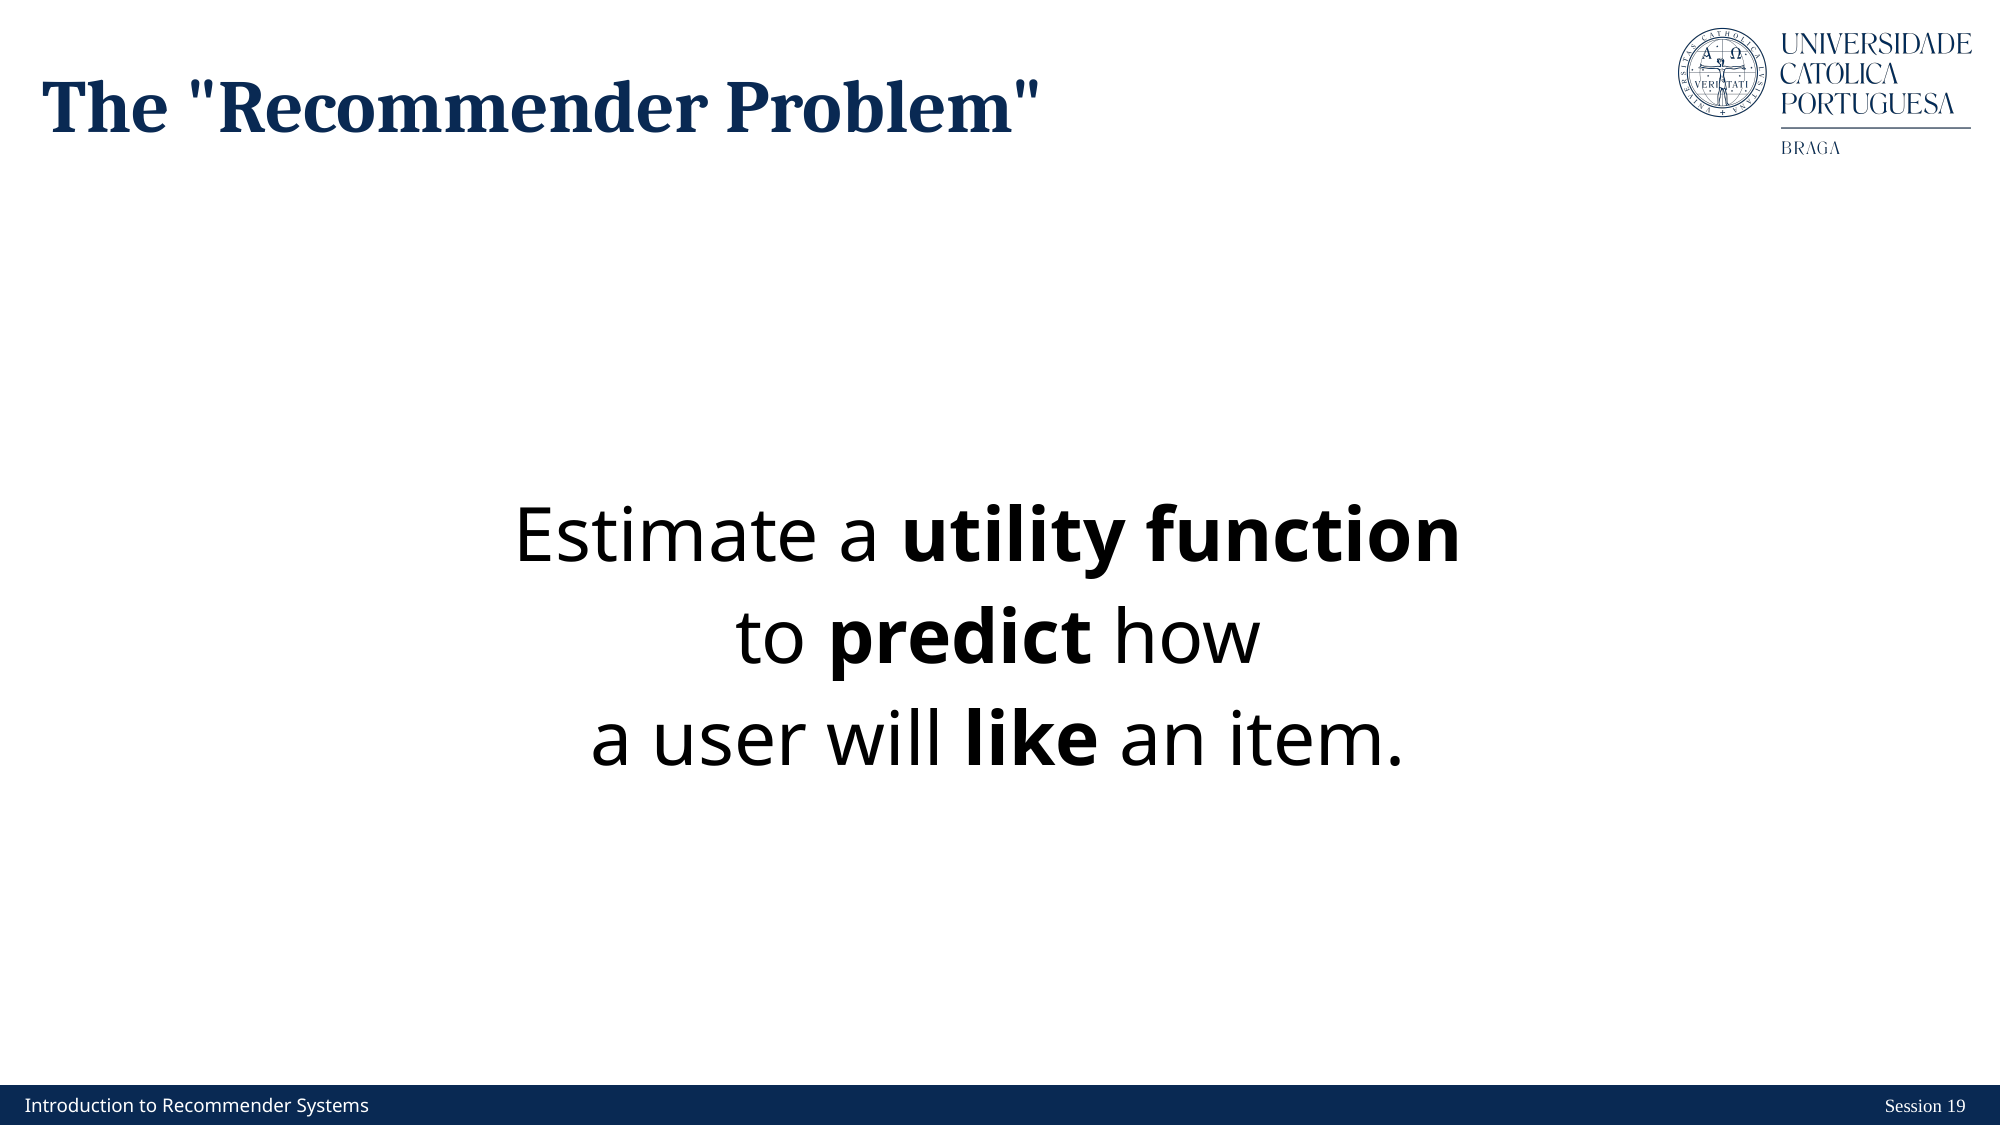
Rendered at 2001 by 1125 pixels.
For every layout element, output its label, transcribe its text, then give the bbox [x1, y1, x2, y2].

text_box Estimate a utility function to predict how a user will like an item. [100, 216, 1897, 1046]
picture [1672, 18, 1982, 163]
text_box Session 19 [865, 1086, 1981, 1125]
title The "Recommender Problem" [27, 0, 1753, 218]
text_box Introduction to Recommender Systems [9, 1086, 865, 1125]
text_box [0, 1085, 2000, 1125]
